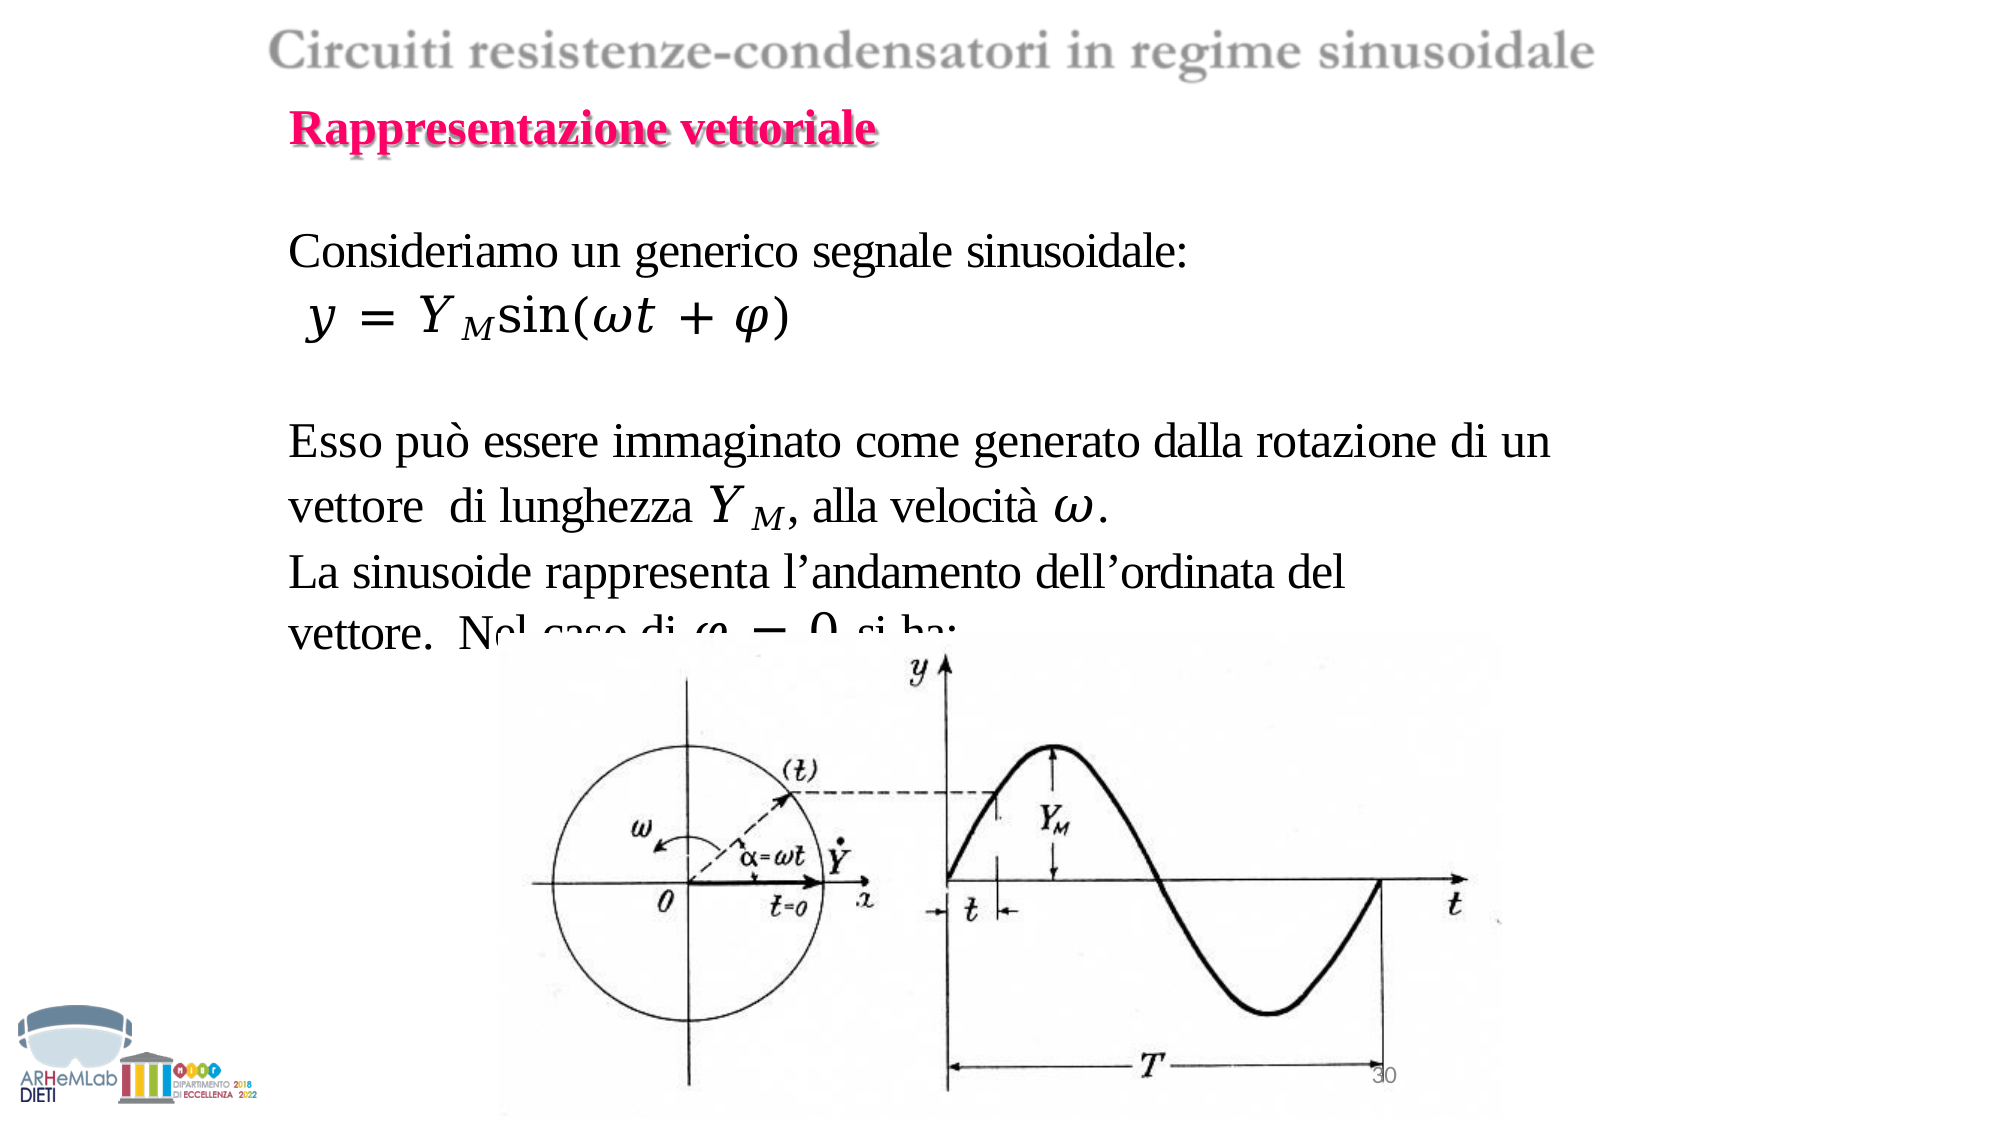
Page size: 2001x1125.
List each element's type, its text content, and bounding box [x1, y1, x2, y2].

picture [18, 1005, 257, 1104]
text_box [257, 82, 914, 195]
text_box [249, 0, 1751, 123]
picture [498, 633, 1502, 1119]
text_box Rappresentazione vettoriale Consideriamo un generico segnale sinusoidale: 𝑦 = 𝑌𝑀sin(𝜔𝑡 + 𝜑) Esso può essere immaginato come generato dalla rotazione di un vettore di lunghezza 𝑌𝑀, alla velocità 𝜔. La sinusoide rappresenta l’andamento dell’ordinata del vettore. Nel caso di 𝜑 = 0 si ha: [278, 132, 1702, 659]
